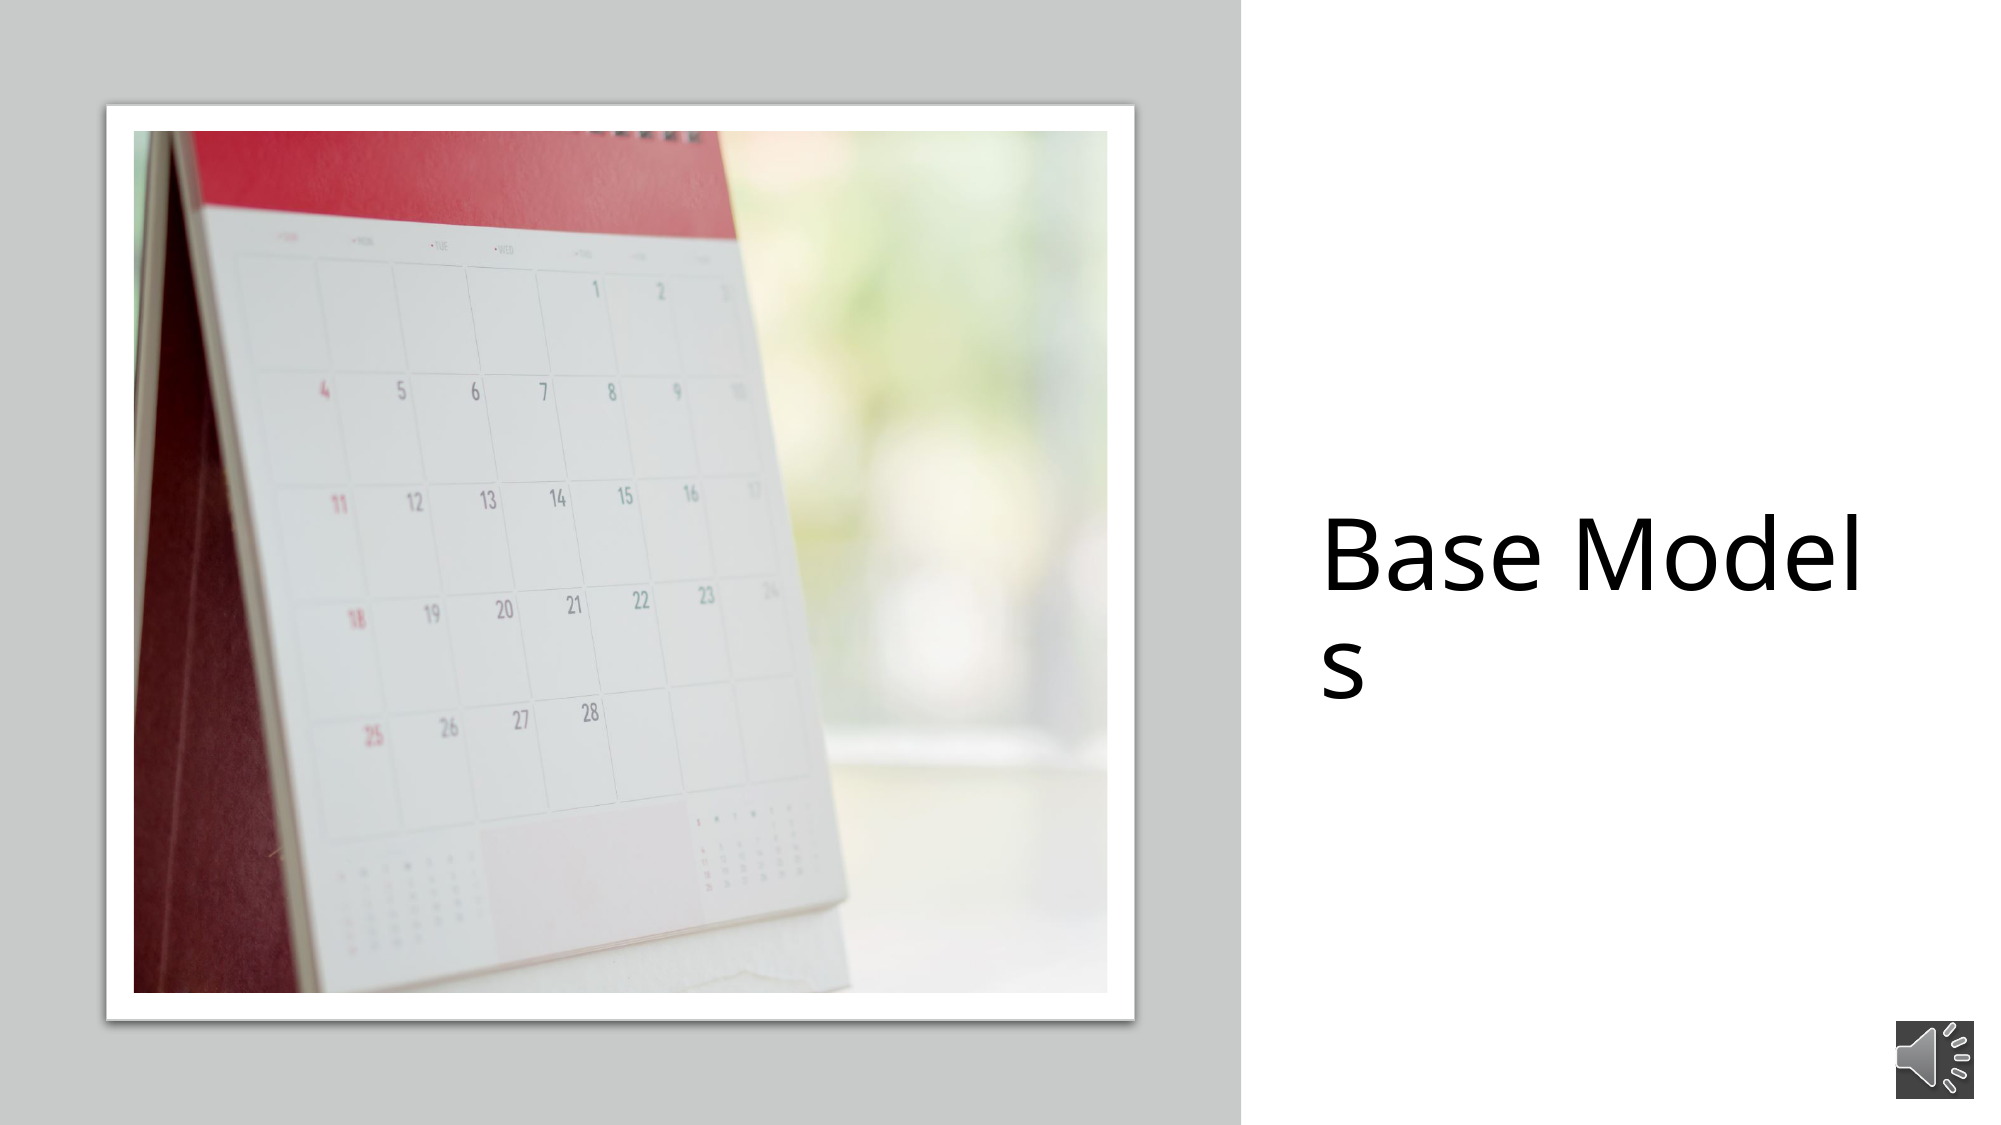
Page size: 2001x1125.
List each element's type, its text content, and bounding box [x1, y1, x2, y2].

picture [133, 131, 1108, 993]
text_box [106, 104, 1135, 1021]
text_box [0, 0, 1242, 1125]
title Base Models [1304, 104, 1895, 728]
picture [1894, 1019, 1975, 1100]
